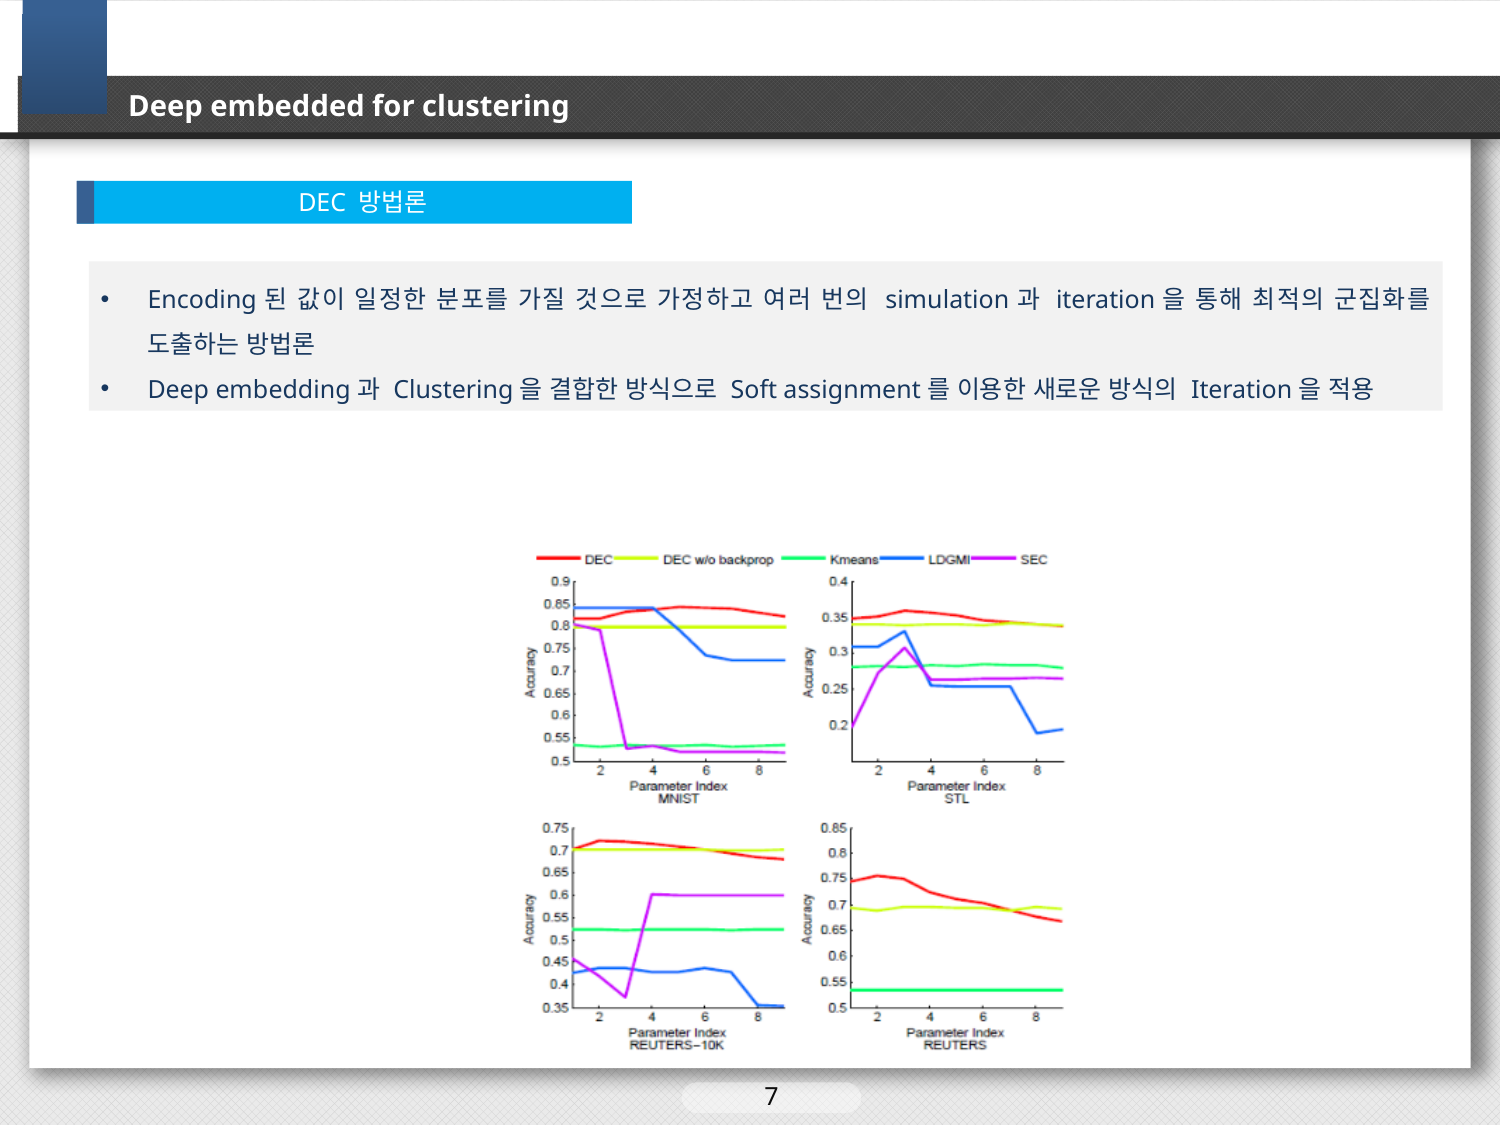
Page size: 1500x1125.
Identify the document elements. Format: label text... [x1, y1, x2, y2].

picture [461, 539, 1102, 1058]
slide_number 7 [681, 1082, 862, 1114]
text_box Encoding된 값이 일정한 분포를 가질 것으로 가정하고 여러 번의 simulation과 iteration을 통해 최적의 군집화를 도출하는 방법론 Deep embedding과 Clustering을 결합한 방식으로 Soft assignment를 이용한 새로운 방식의 Iteration을 적용 [88, 261, 1443, 411]
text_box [76, 180, 633, 224]
text_box Deep embedded for clustering [113, 66, 1234, 144]
